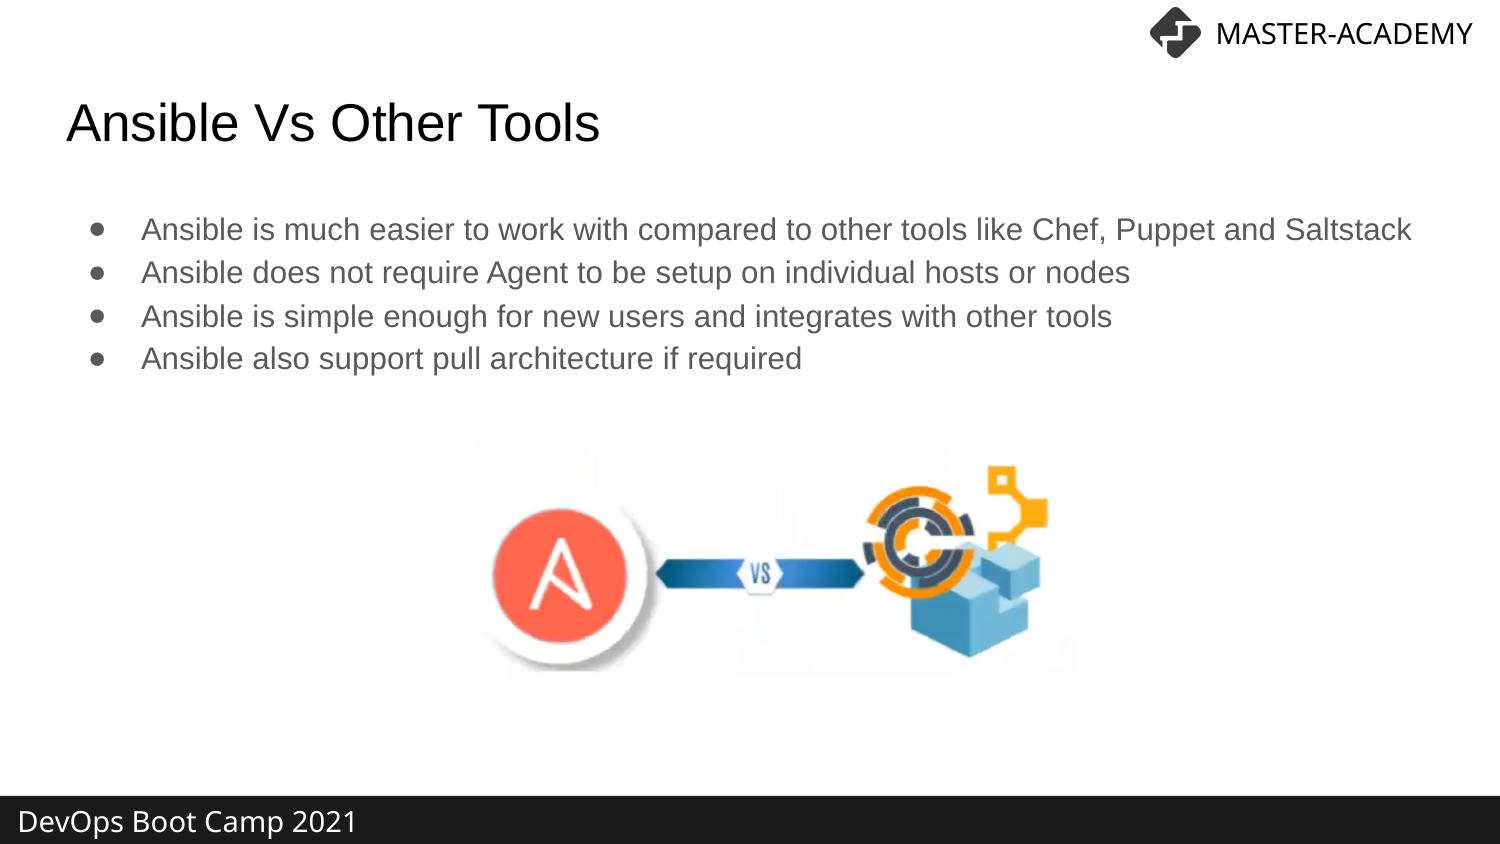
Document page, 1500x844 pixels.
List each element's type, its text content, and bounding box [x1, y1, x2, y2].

text_box [407, 795, 1500, 844]
text_box DevOps Boot Camp 2021 [2, 788, 407, 844]
text_box MASTER-ACADEMY [1200, 0, 1500, 65]
list Ansible is much easier to work with compared to other tools like Chef, Puppet and Saltstack Ansible does not require Agent to be setup on individual hosts or nodes Ansible is simple enough for new users and integrates with other tools Ansible also support pull architecture if required [51, 189, 1449, 750]
picture [423, 437, 1077, 700]
title Ansible Vs Other Tools [51, 72, 1449, 167]
picture [1150, 7, 1201, 59]
